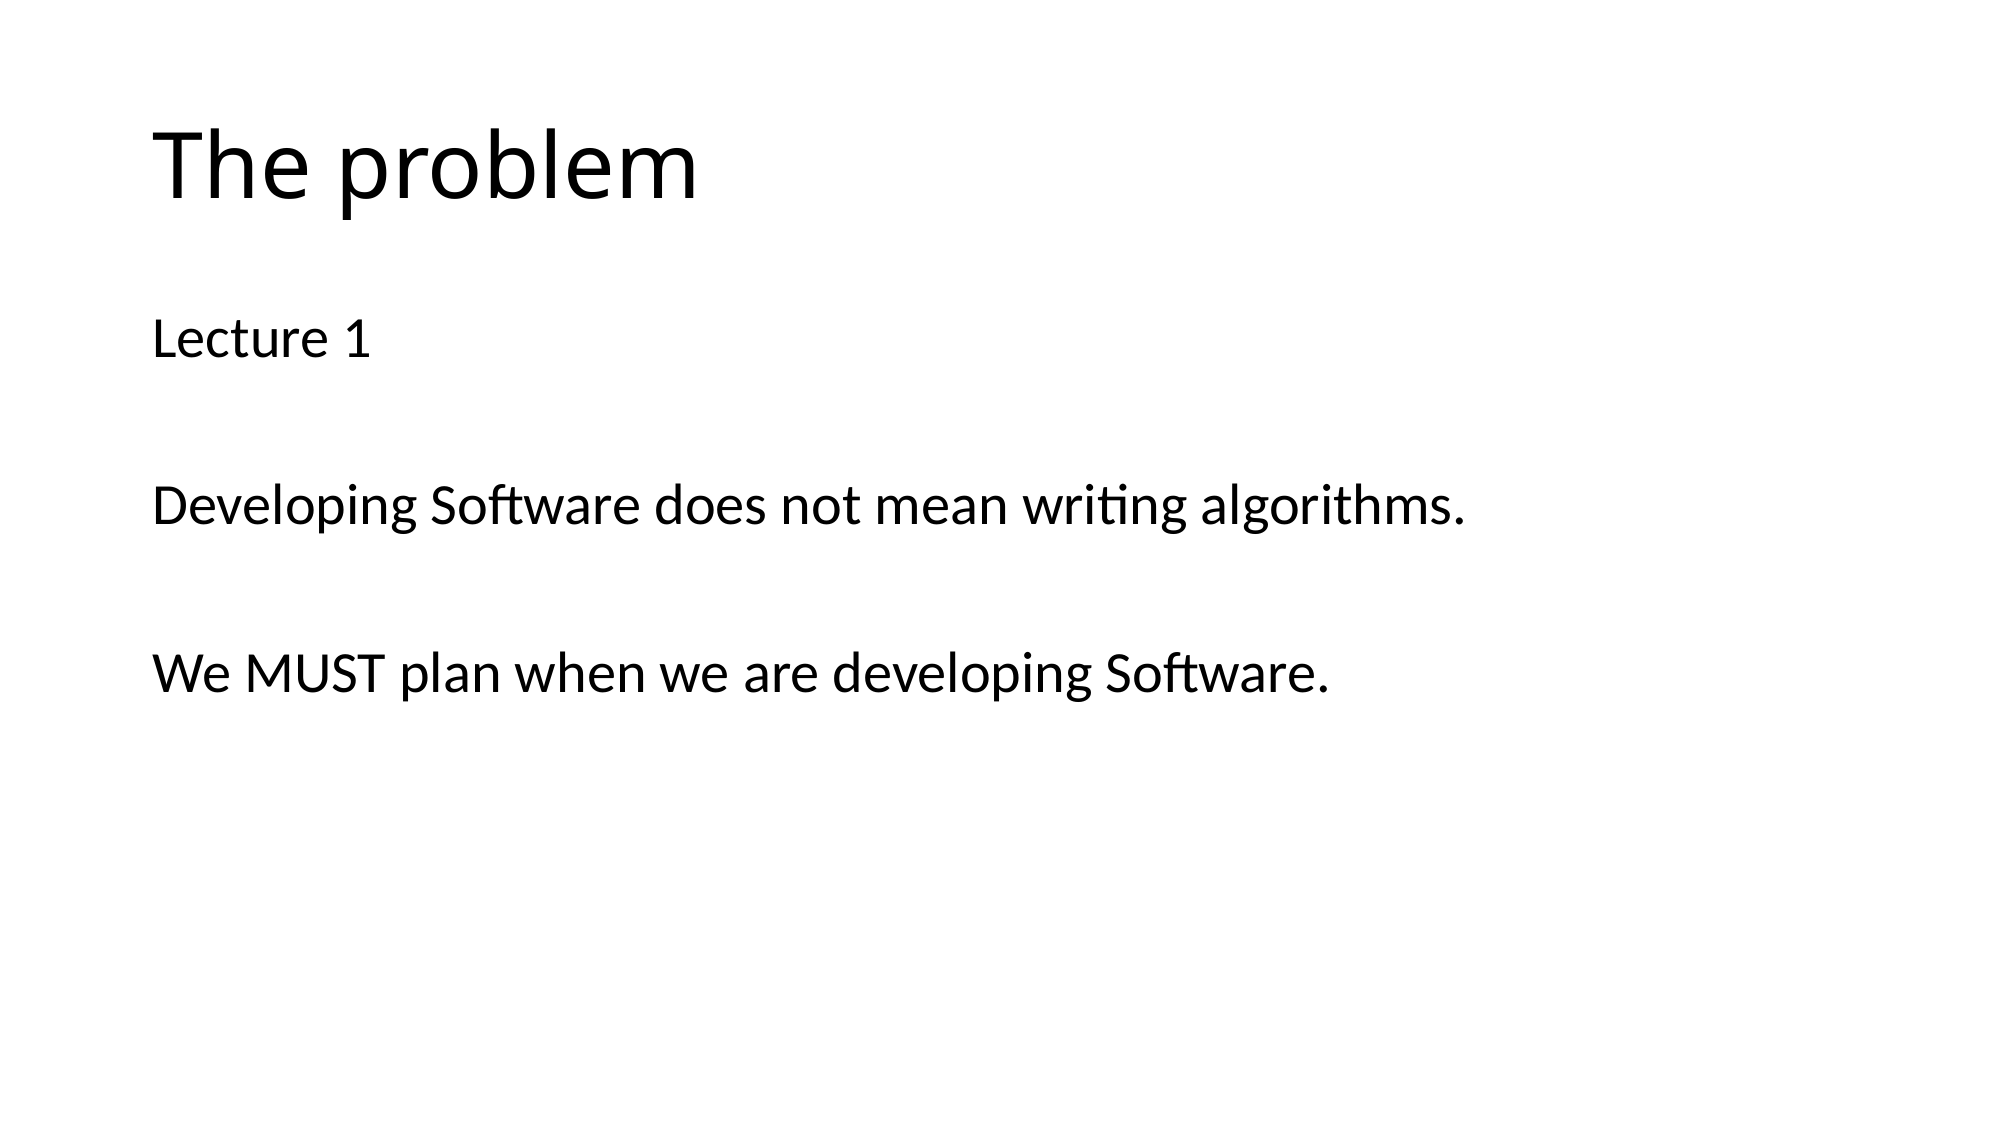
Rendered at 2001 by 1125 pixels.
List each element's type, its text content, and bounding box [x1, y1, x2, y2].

list Lecture 1 Developing Software does not mean writing algorithms. We MUST plan when we are developing Software. [137, 299, 1863, 1014]
title The problem [137, 59, 1863, 278]
